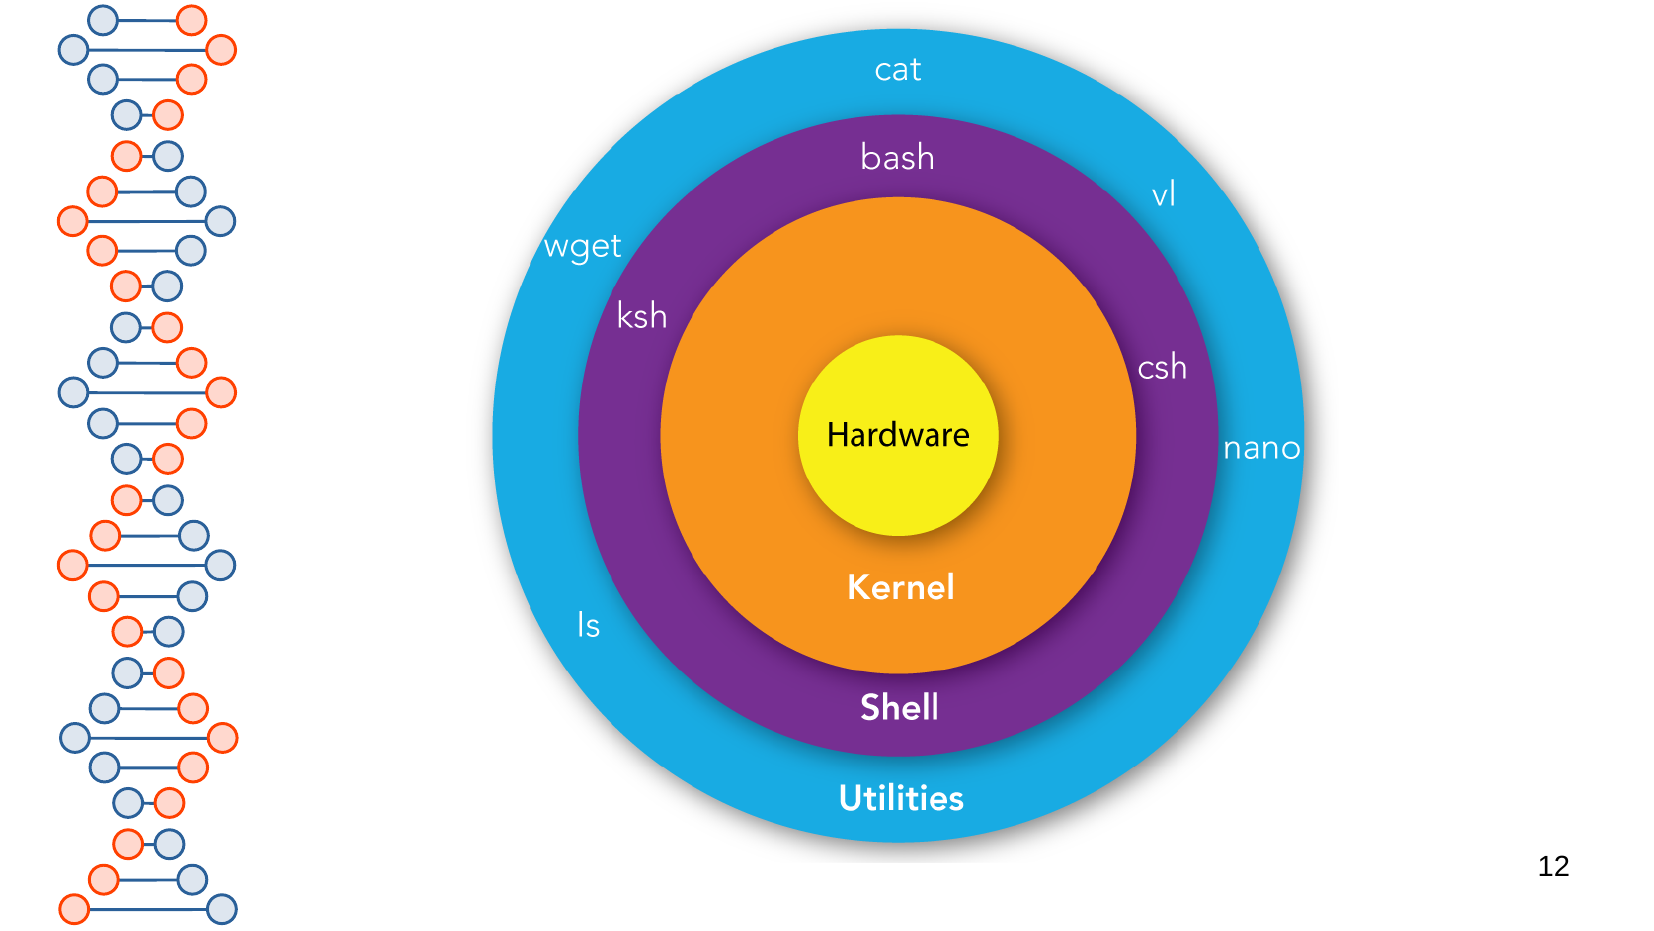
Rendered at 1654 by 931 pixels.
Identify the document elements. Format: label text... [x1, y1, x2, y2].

slide_number 12 [1185, 847, 1571, 911]
picture [449, 0, 1340, 863]
